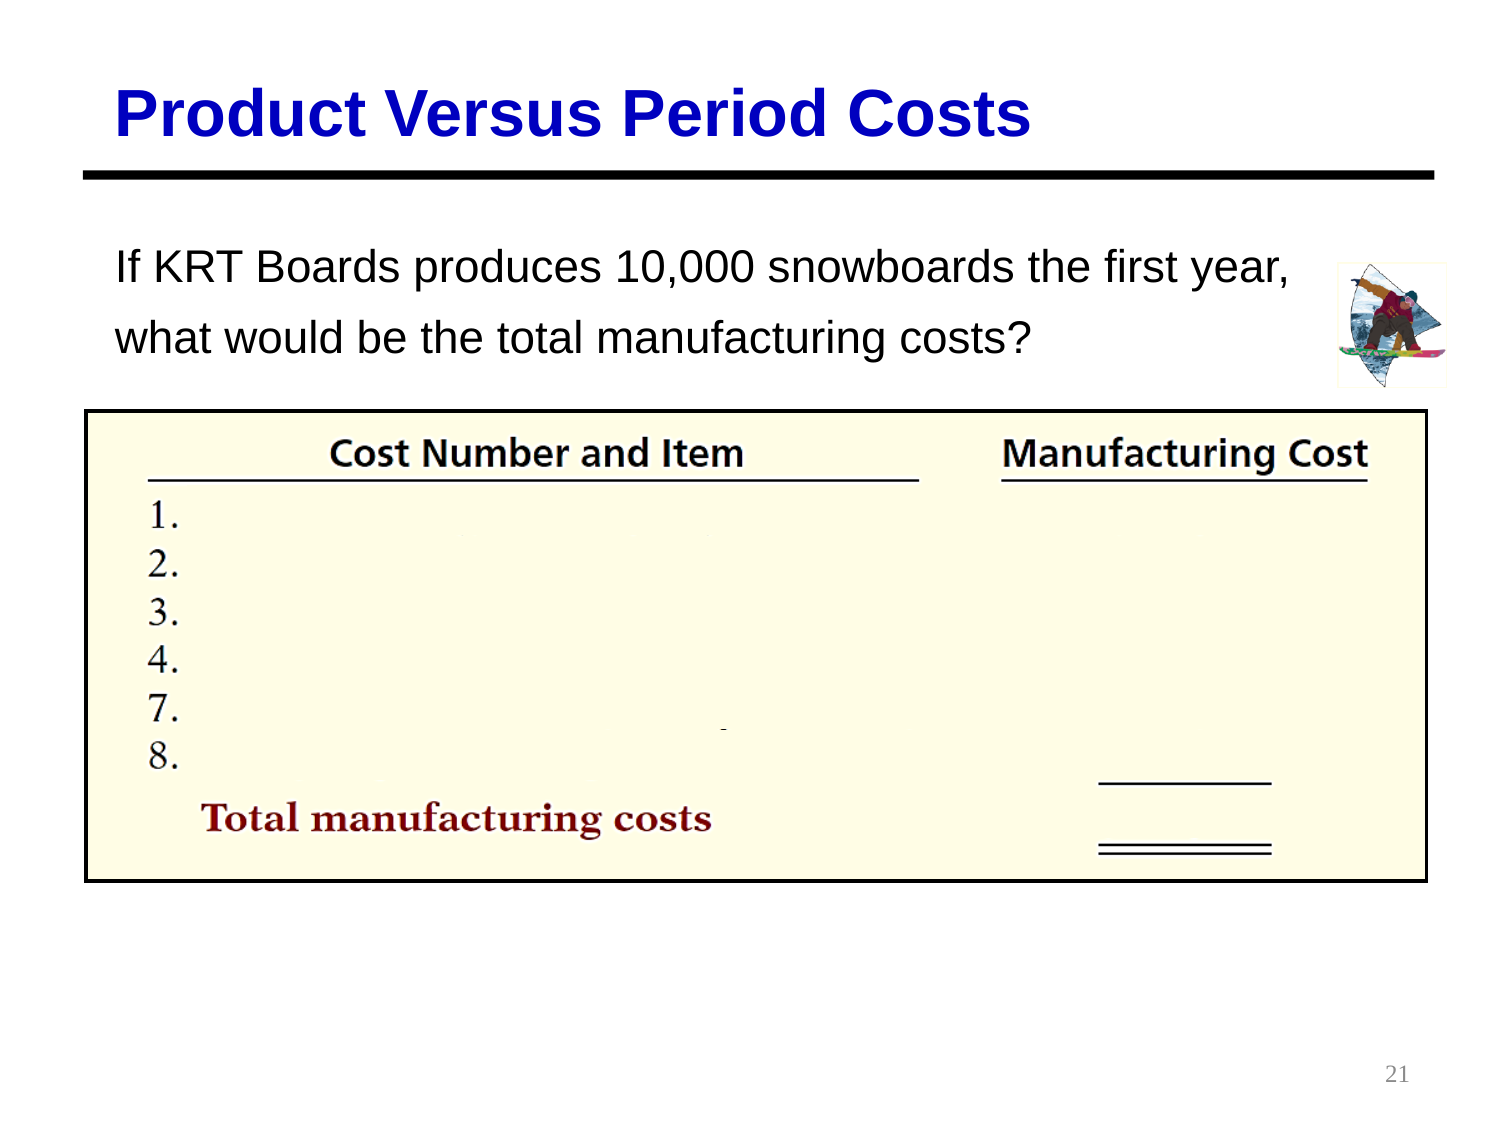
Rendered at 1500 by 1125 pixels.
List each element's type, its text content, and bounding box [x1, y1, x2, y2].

text_box If KRT Boards produces 10,000 snowboards the first year, what would be the total manufacturing costs? [99, 212, 1400, 375]
text_box Product Versus Period Costs [99, 62, 1388, 155]
picture [1337, 262, 1447, 388]
picture [87, 412, 1426, 880]
slide_number 21 [1074, 1042, 1425, 1103]
